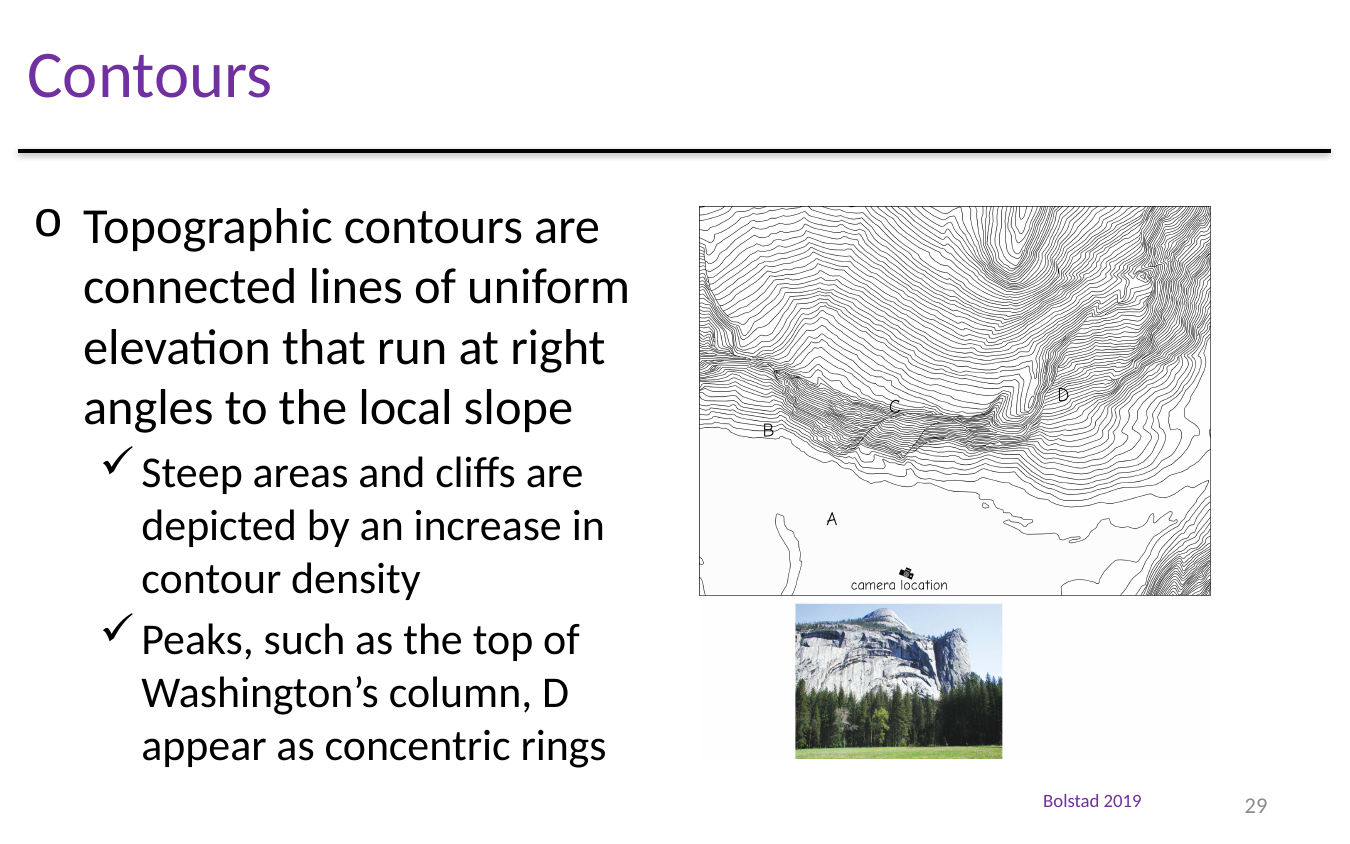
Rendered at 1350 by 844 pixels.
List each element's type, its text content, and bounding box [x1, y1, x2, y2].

slide_number 29 [967, 782, 1283, 827]
picture [699, 206, 1211, 759]
text_box Contours [12, 0, 1338, 141]
list Topographic contours are connected lines of uniform elevation that run at right angles to the local slope Steep areas and cliffs are depicted by an increase in contour density Peaks, such as the top of Washington’s column, D appear as concentric rings [18, 185, 651, 799]
